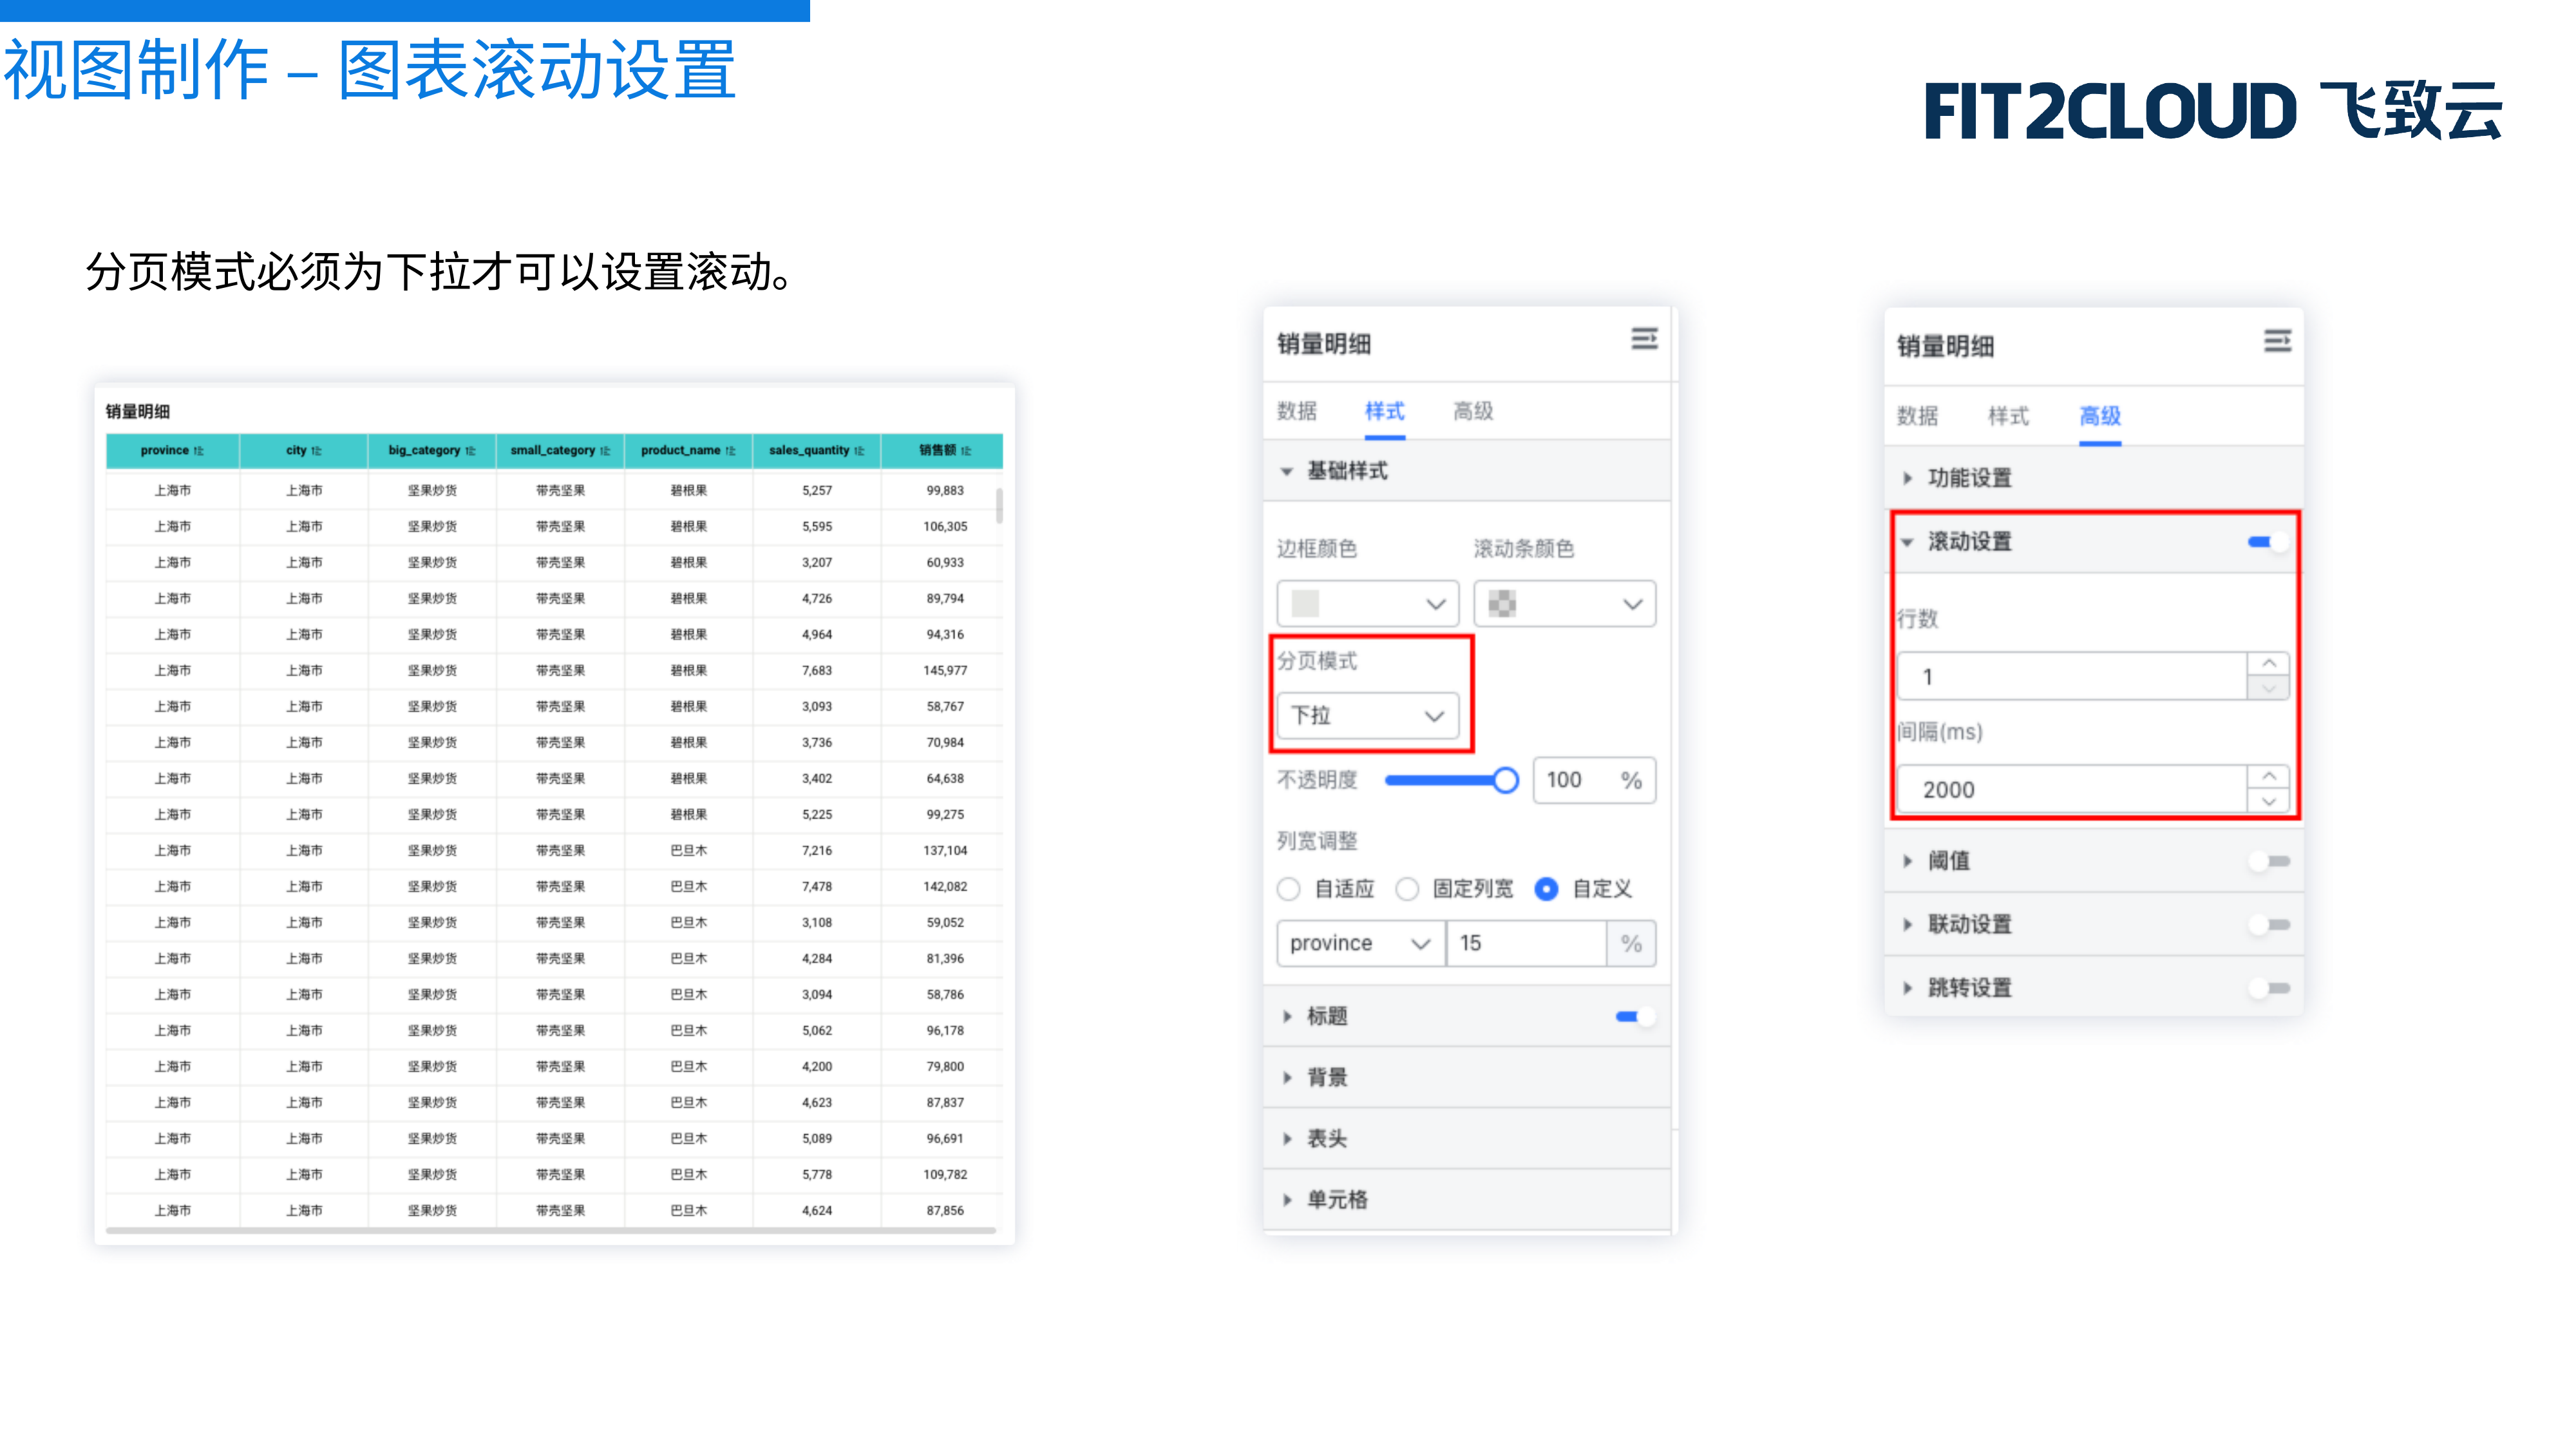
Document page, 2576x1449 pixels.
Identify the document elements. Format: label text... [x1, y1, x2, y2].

picture [1236, 279, 1707, 1264]
text_box [0, 0, 810, 23]
picture [1856, 279, 2333, 1045]
text_box 视图制作 – 图表滚动设置 [1, 26, 1006, 128]
picture [1926, 80, 2503, 140]
text_box 分页模式必须为下拉才可以设置滚动。 [77, 211, 1777, 303]
picture [77, 365, 1034, 1264]
